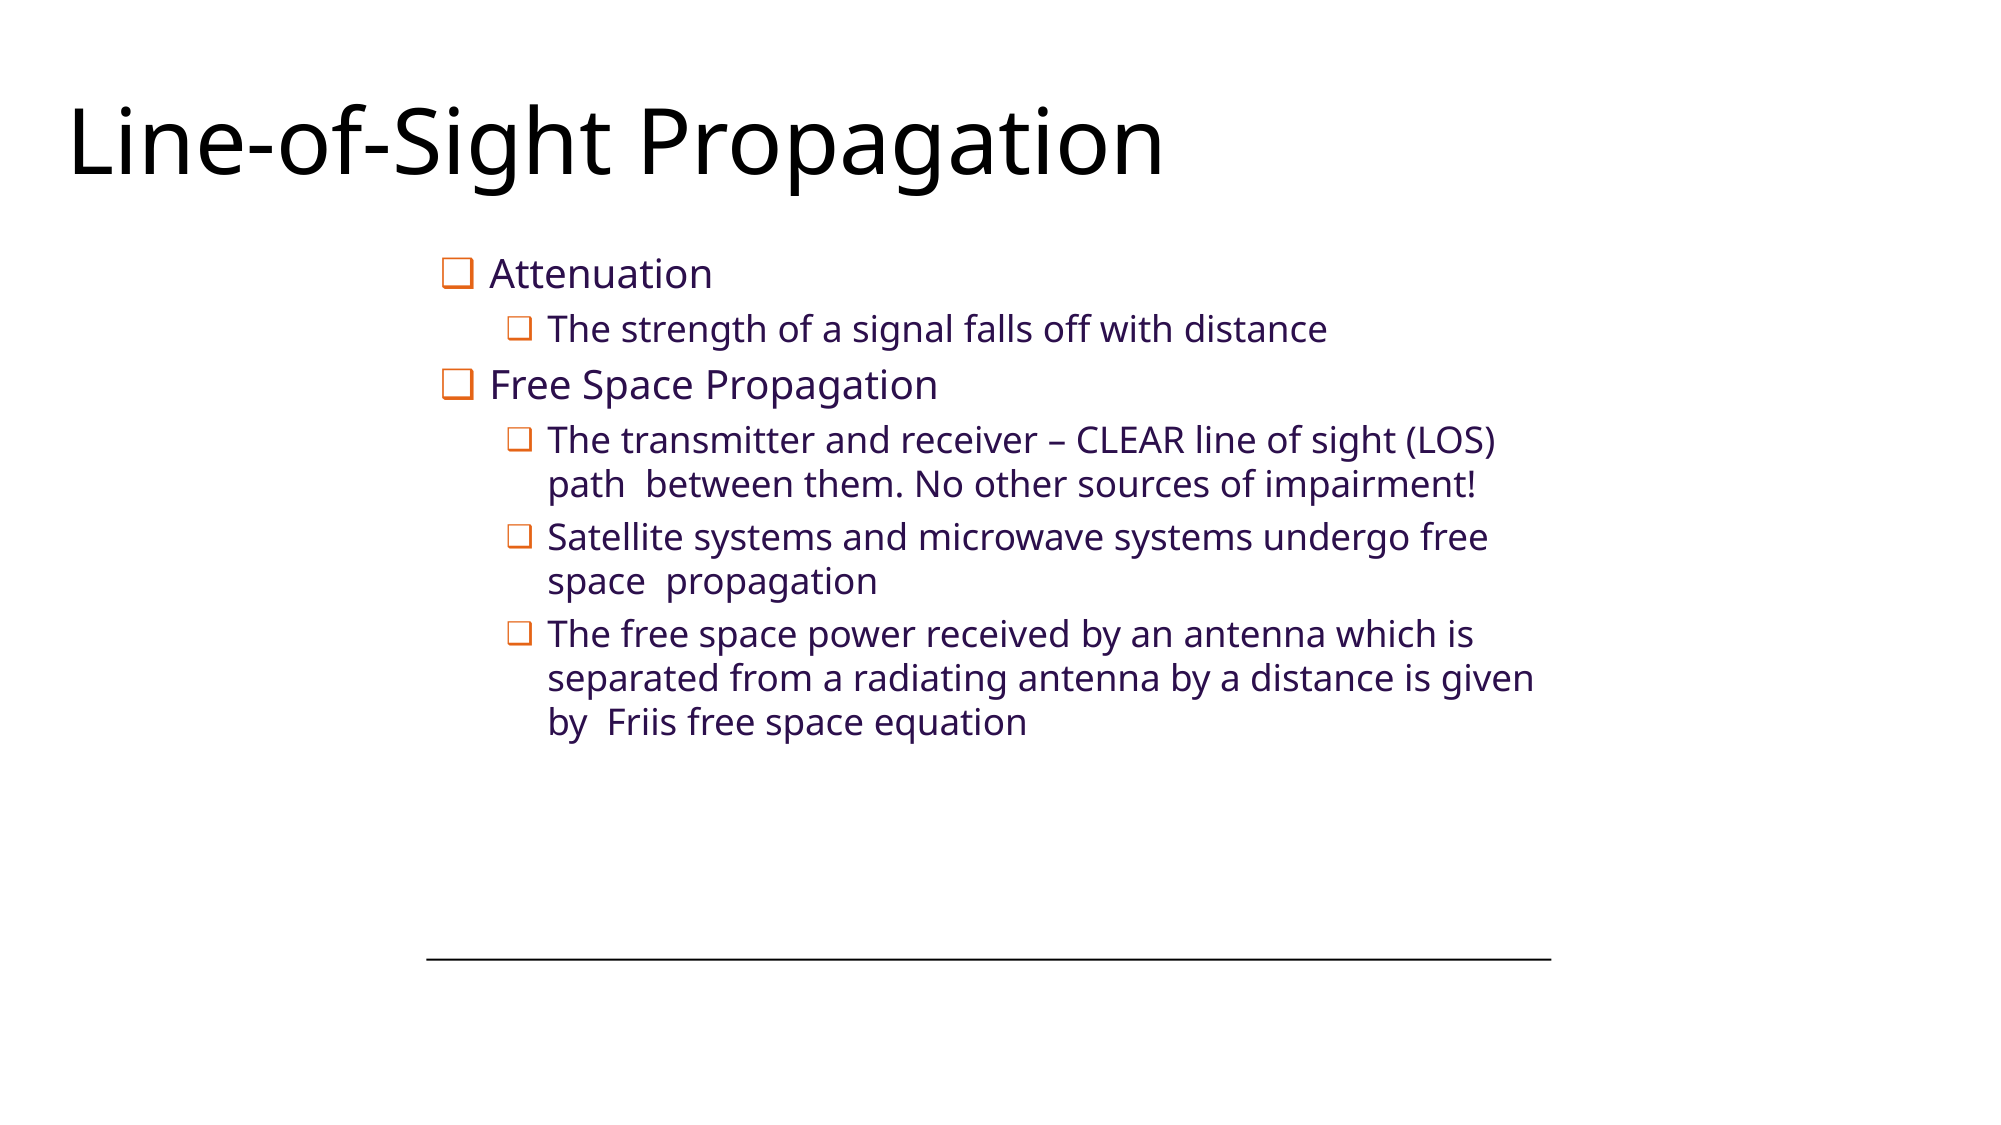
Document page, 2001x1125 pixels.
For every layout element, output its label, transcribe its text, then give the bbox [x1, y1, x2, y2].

text_box Attenuation The strength of a signal falls off with distance Free Space Propagation The transmitter and receiver – CLEAR line of sight (LOS) path between them. No other sources of impairment! Satellite systems and microwave systems undergo free space propagation The free space power received by an antenna which is separated from a radiating antenna by a distance is given by Friis free space equation [437, 236, 1552, 743]
title Line-of-Sight Propagation [65, 41, 1352, 232]
